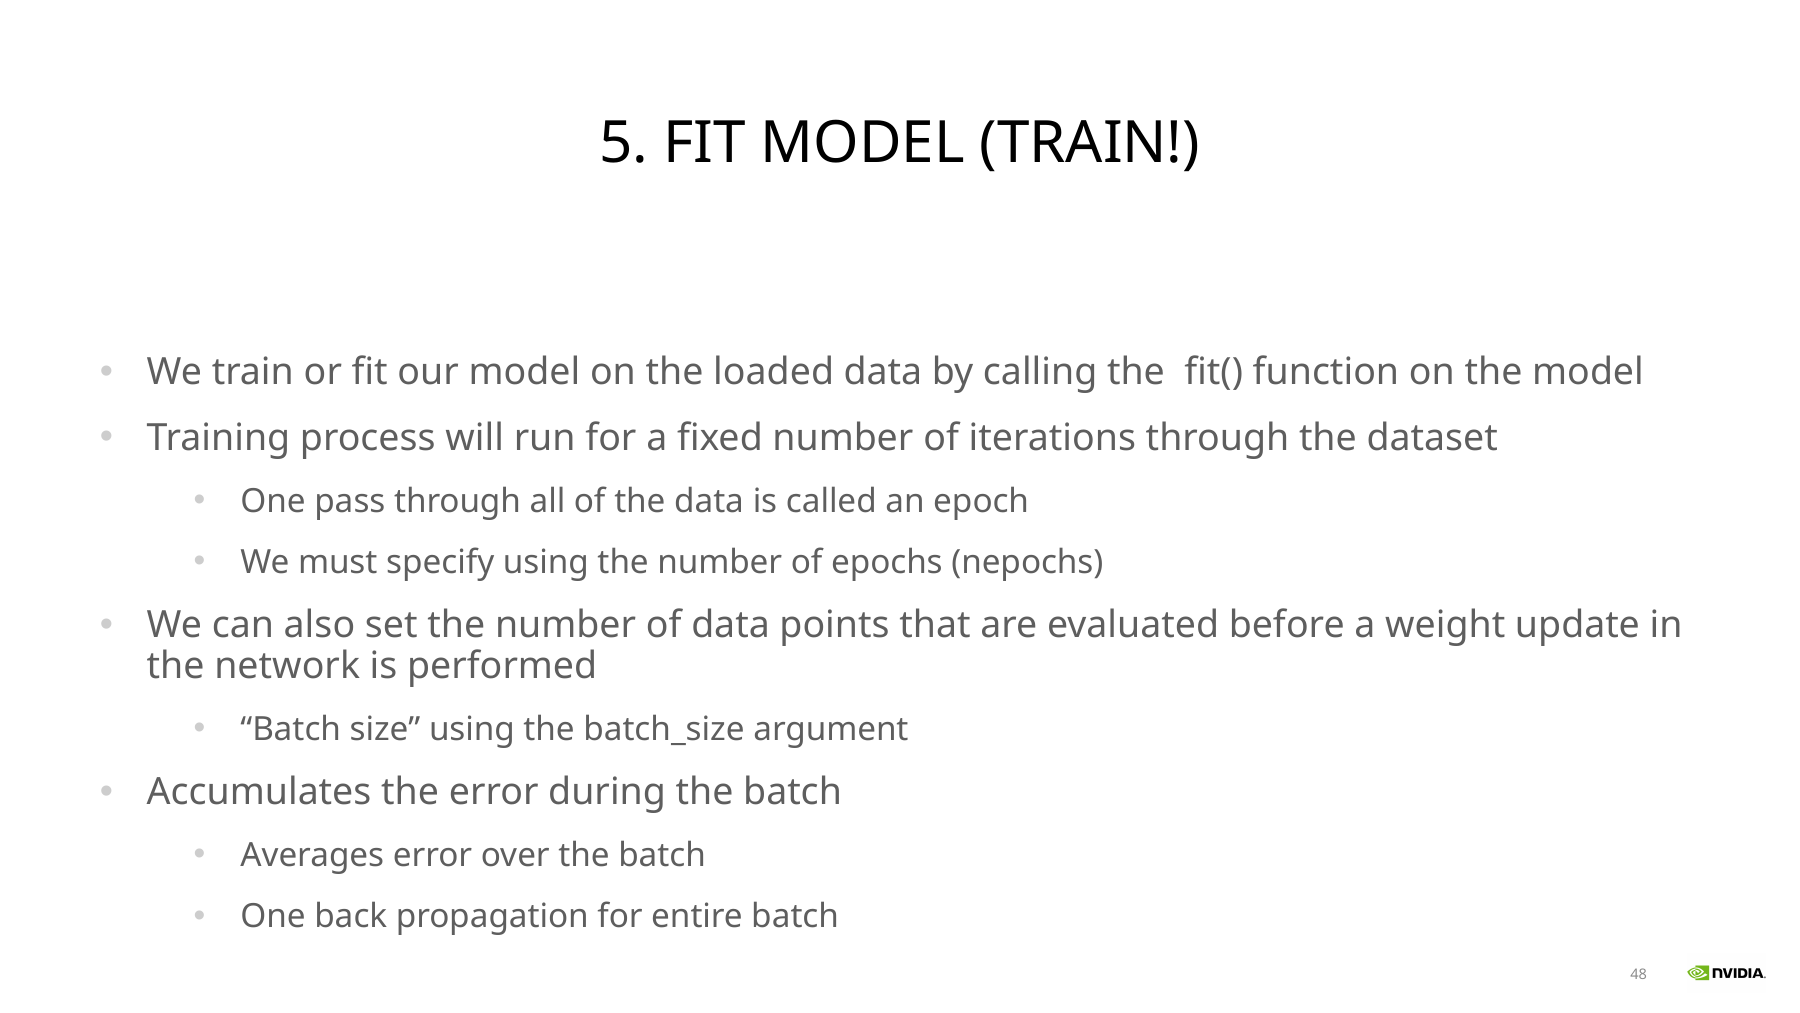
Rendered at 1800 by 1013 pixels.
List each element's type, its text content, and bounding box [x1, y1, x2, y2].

title 5. Fit Model (Train!) [81, 85, 1719, 183]
picture [1687, 953, 1766, 993]
list We train or fit our model on the loaded data by calling the fit() function on the model Training process will run for a fixed number of iterations through the dataset One pass through all of the data is called an epoch We must specify using the number of epochs (nepochs) We can also set the number of data points that are evaluated before a weight update in the network is performed “Batch size” using the batch_size argument Accumulates the error during the batch Averages error over the batch One back propagation for entire batch [84, 344, 1717, 956]
